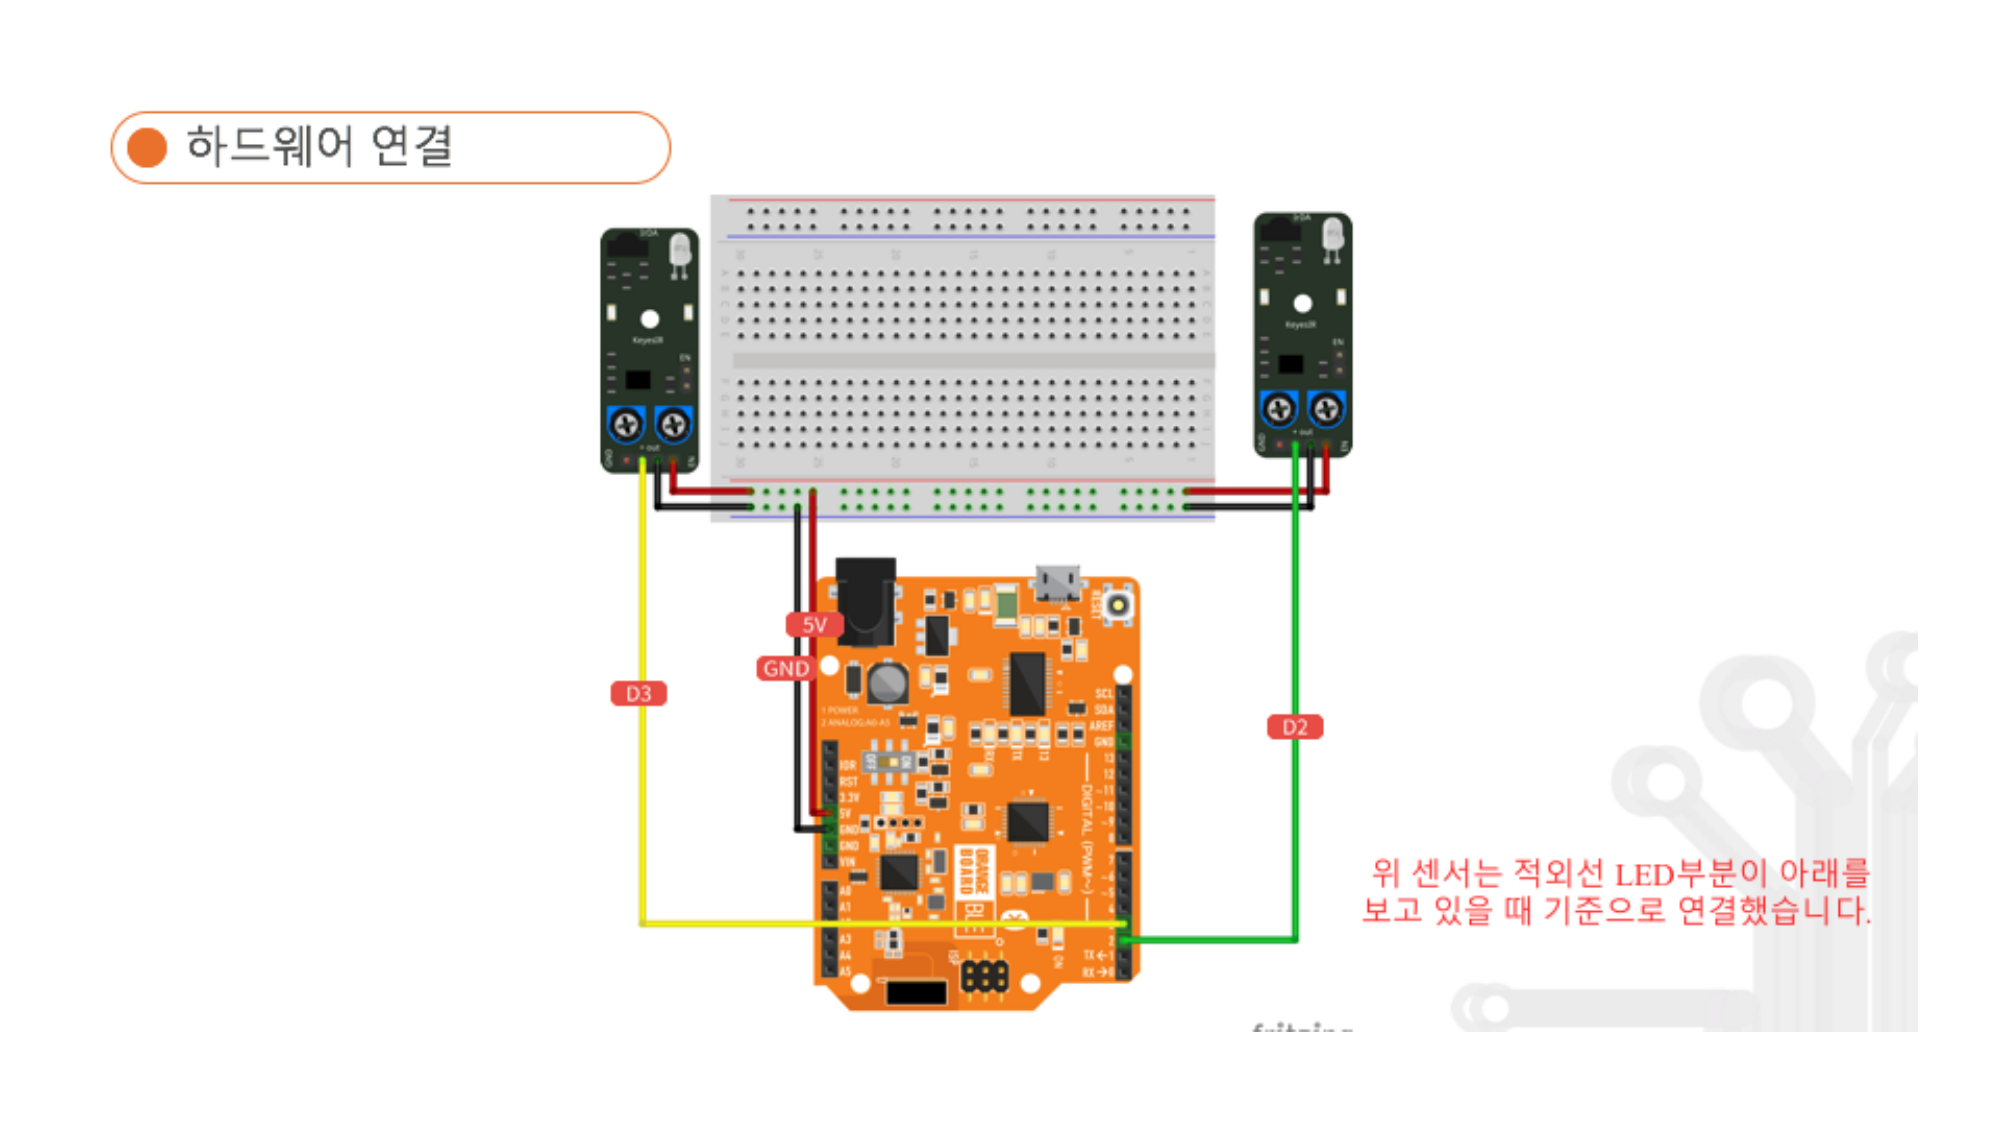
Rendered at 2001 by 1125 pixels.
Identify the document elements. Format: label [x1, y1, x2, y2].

picture [82, 93, 1918, 1032]
